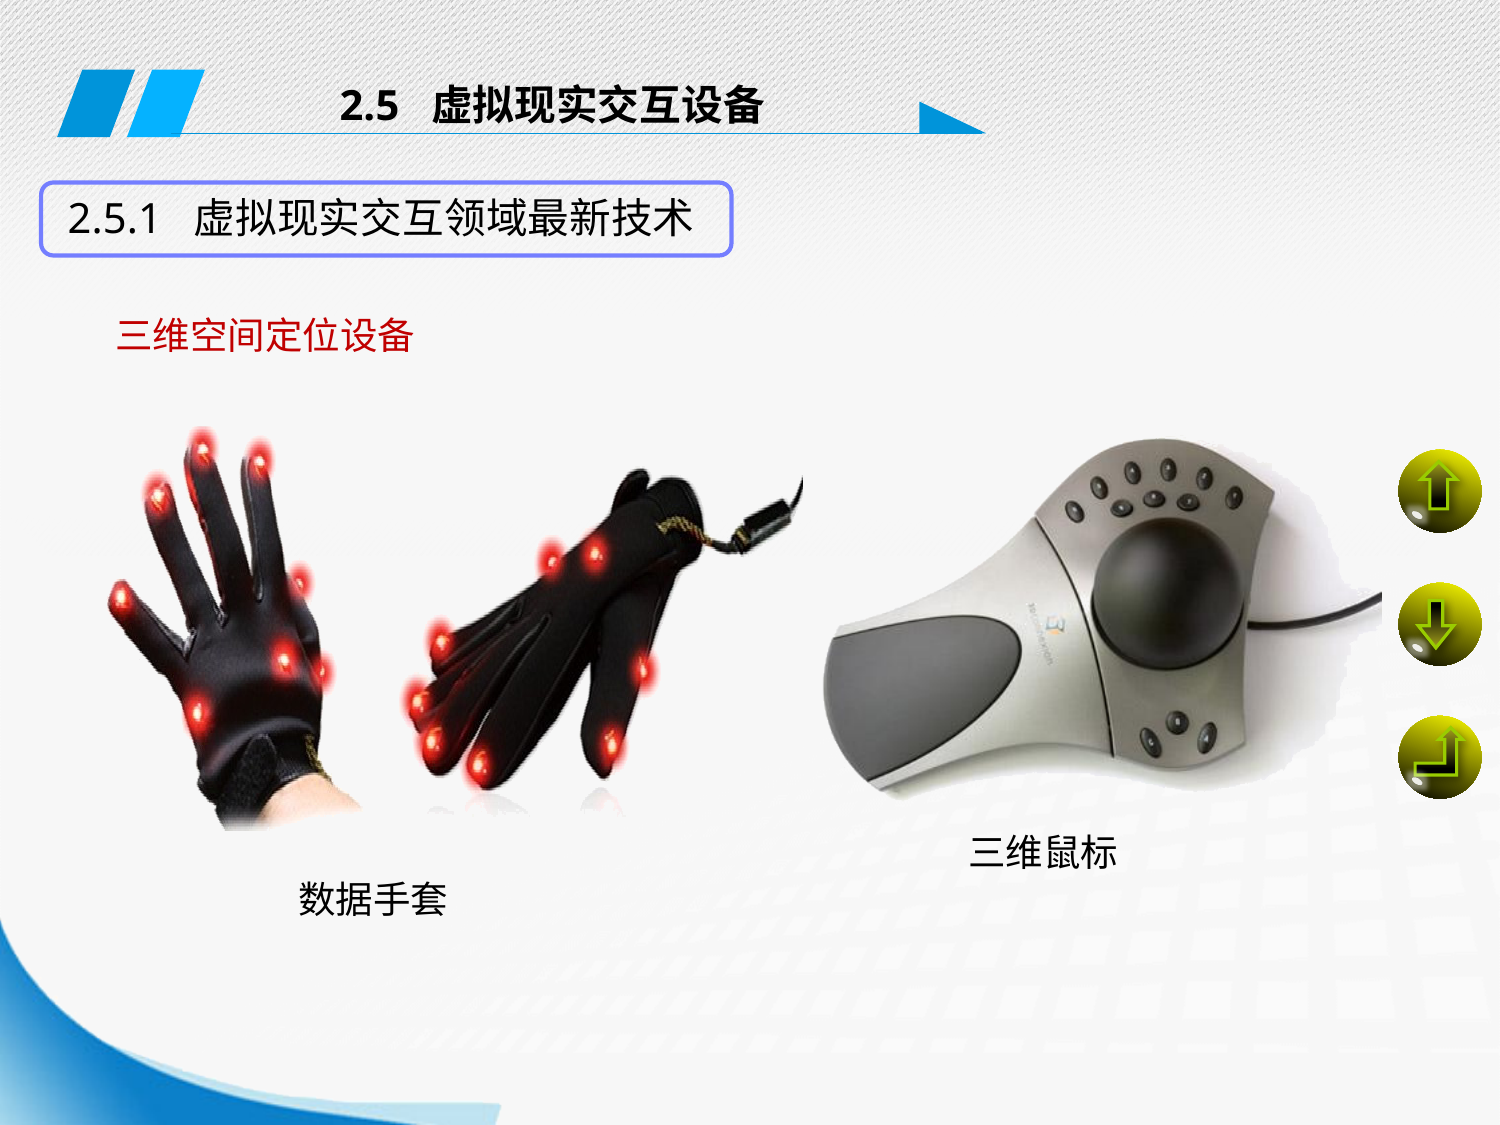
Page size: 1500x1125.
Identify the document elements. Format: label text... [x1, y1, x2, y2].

text_box 2.5.1 虚拟现实交互领域最新技术 [53, 184, 710, 250]
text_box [1398, 449, 1482, 533]
text_box 2.5 虚拟现实交互设备 [324, 71, 781, 137]
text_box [1398, 582, 1482, 666]
text_box [38, 180, 734, 258]
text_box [1398, 715, 1482, 799]
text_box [94, 408, 804, 930]
picture [0, 0, 1500, 1125]
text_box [779, 420, 1382, 883]
text_box 三维空间定位设备 [100, 304, 431, 365]
